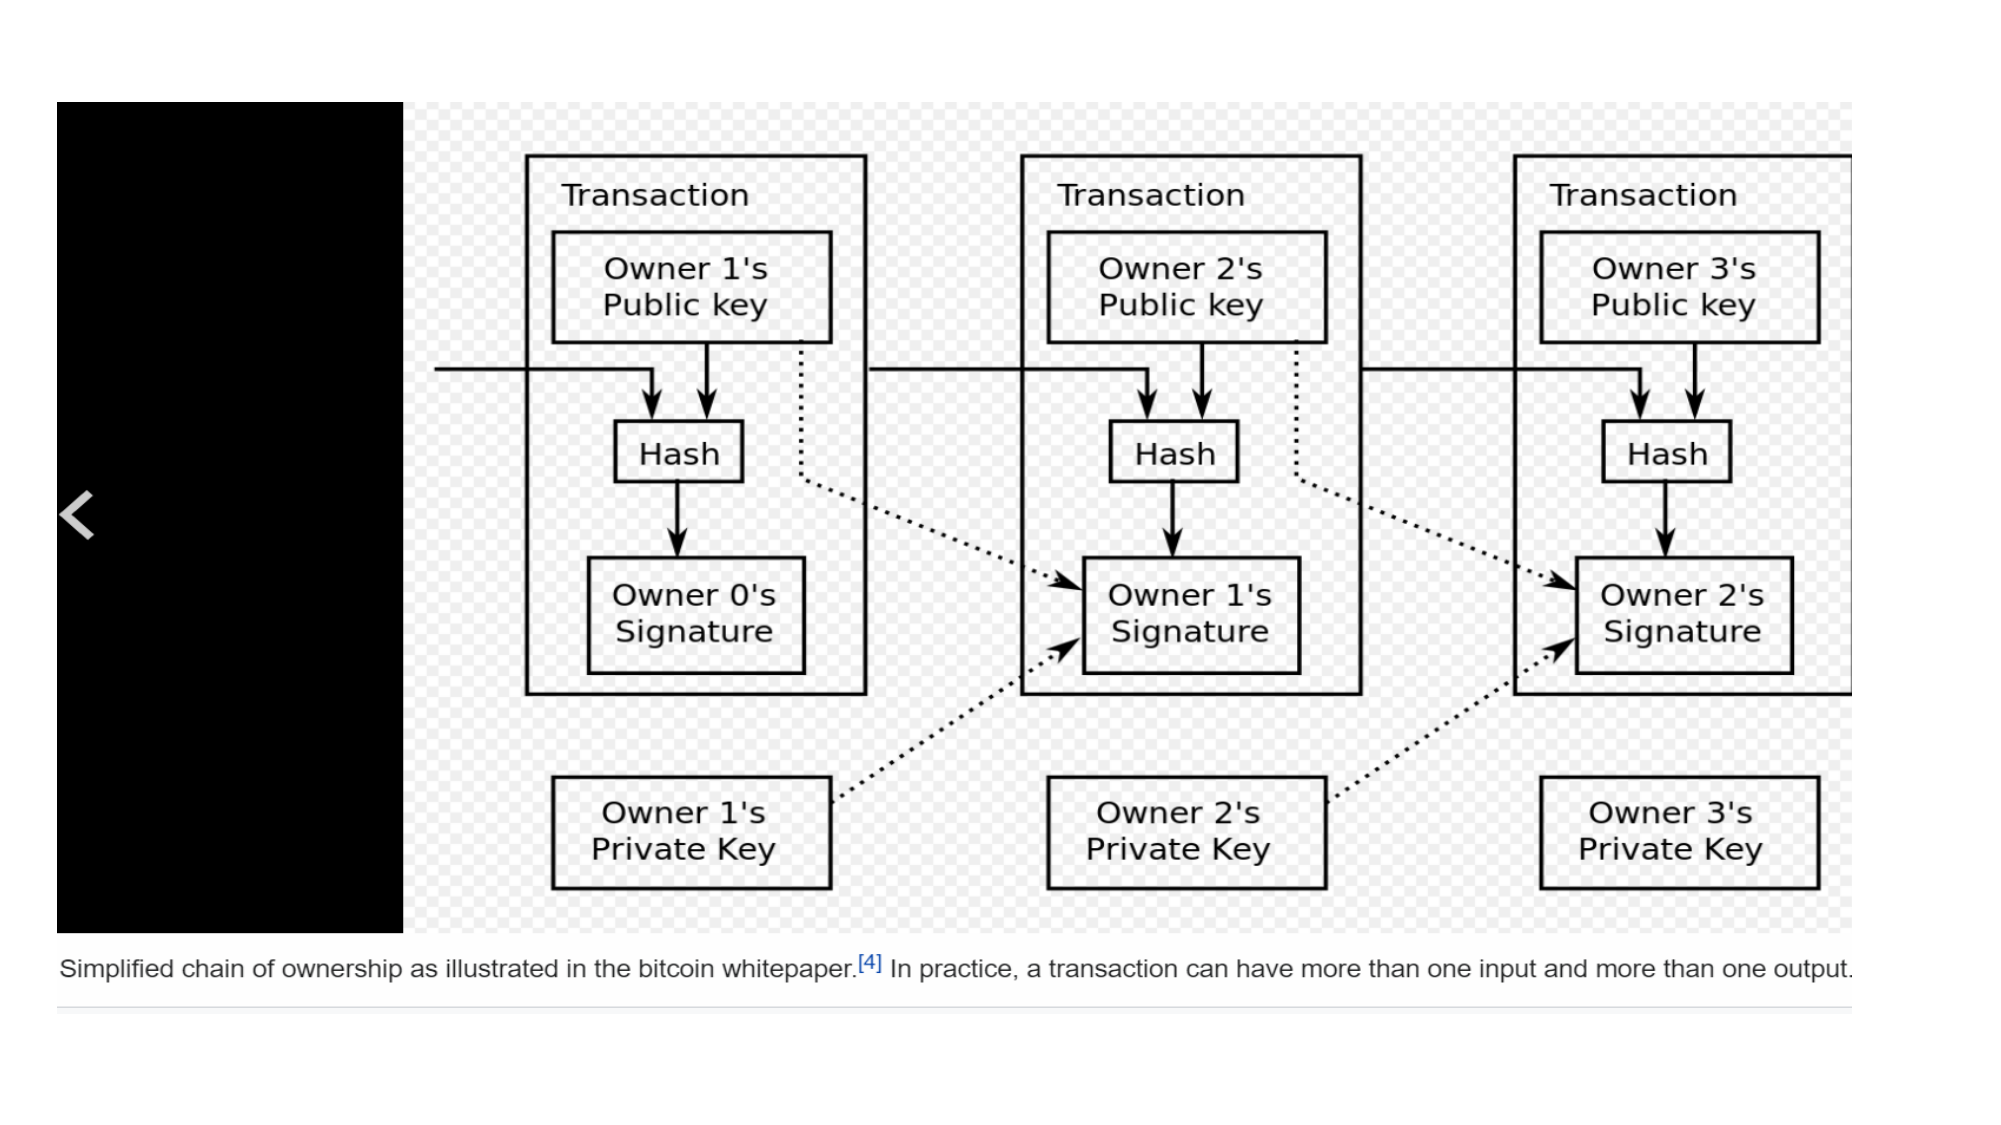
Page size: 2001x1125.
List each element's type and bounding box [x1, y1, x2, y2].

list [57, 102, 1852, 1014]
